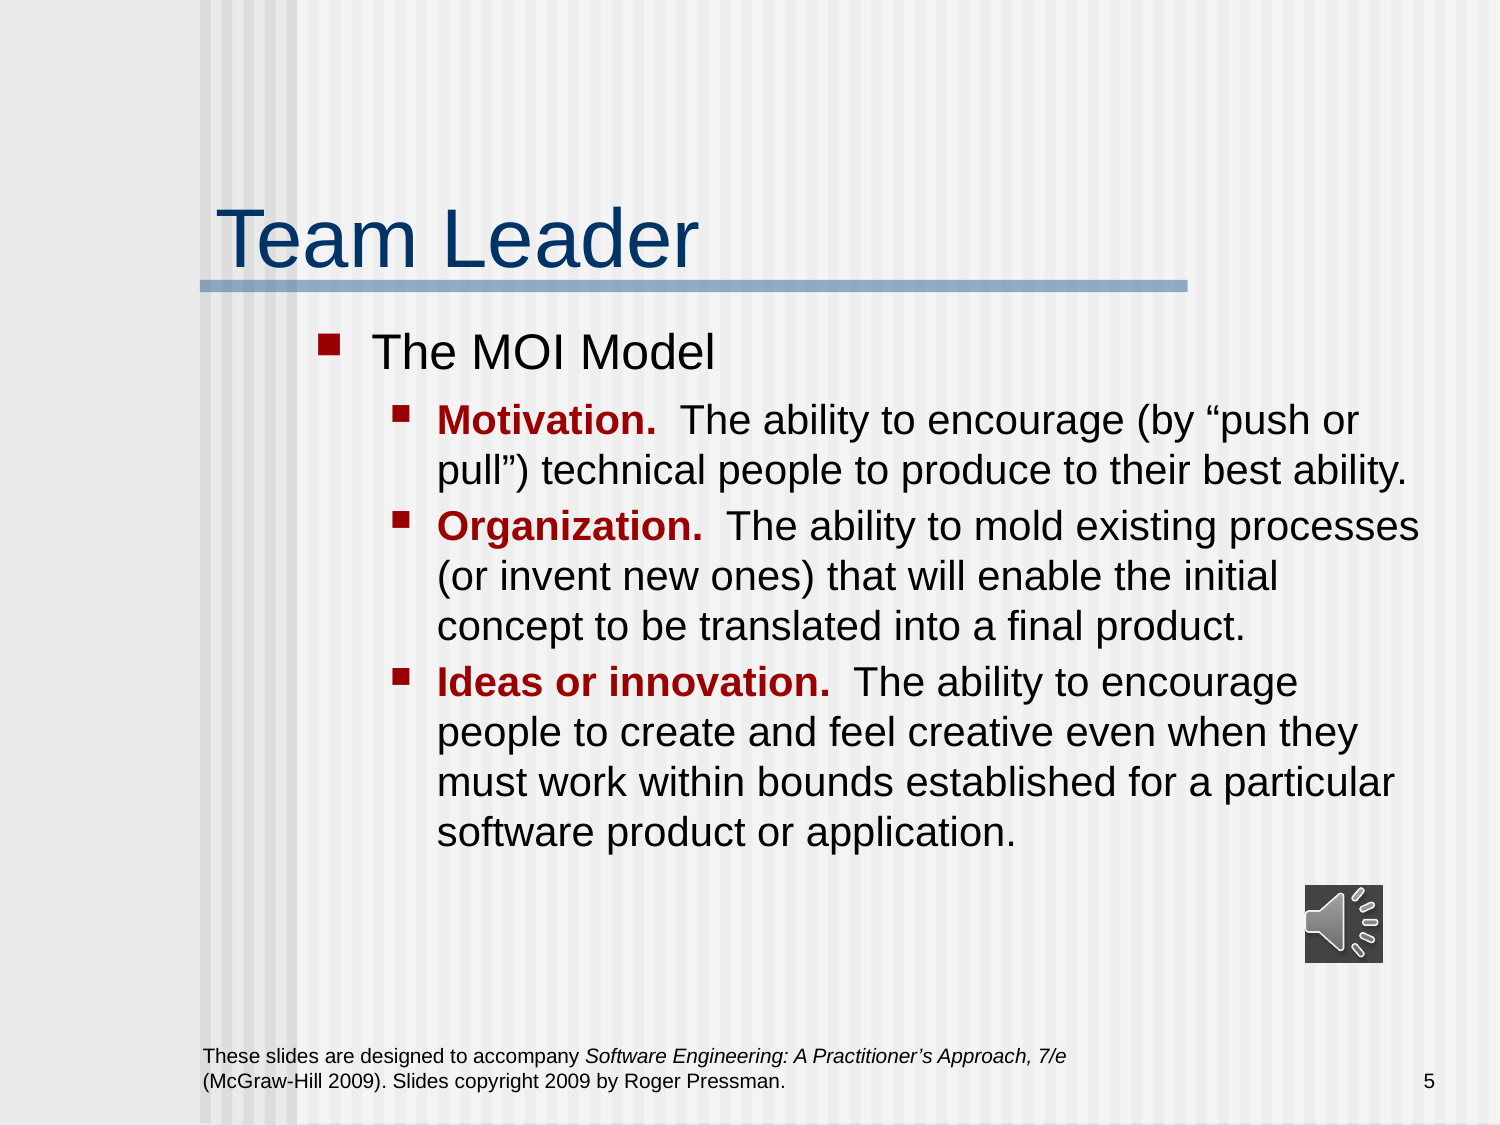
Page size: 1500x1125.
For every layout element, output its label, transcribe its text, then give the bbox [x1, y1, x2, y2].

footer These slides are designed to accompany Software Engineering: A Practitioner’s Approach, 7/e (McGraw-Hill 2009). Slides copyright 2009 by Roger Pressman. [187, 1025, 1088, 1100]
slide_number 5 [1237, 1025, 1450, 1100]
list The MOI Model Motivation. The ability to encourage (by “push or pull”) technical people to produce to their best ability. Organization. The ability to mold existing processes (or invent new ones) that will enable the initial concept to be translated into a final product. Ideas or innovation. The ability to encourage people to create and feel creative even when they must work within bounds established for a particular software product or application. [300, 312, 1438, 1000]
picture [1303, 884, 1384, 965]
title Team Leader [200, 187, 1300, 292]
